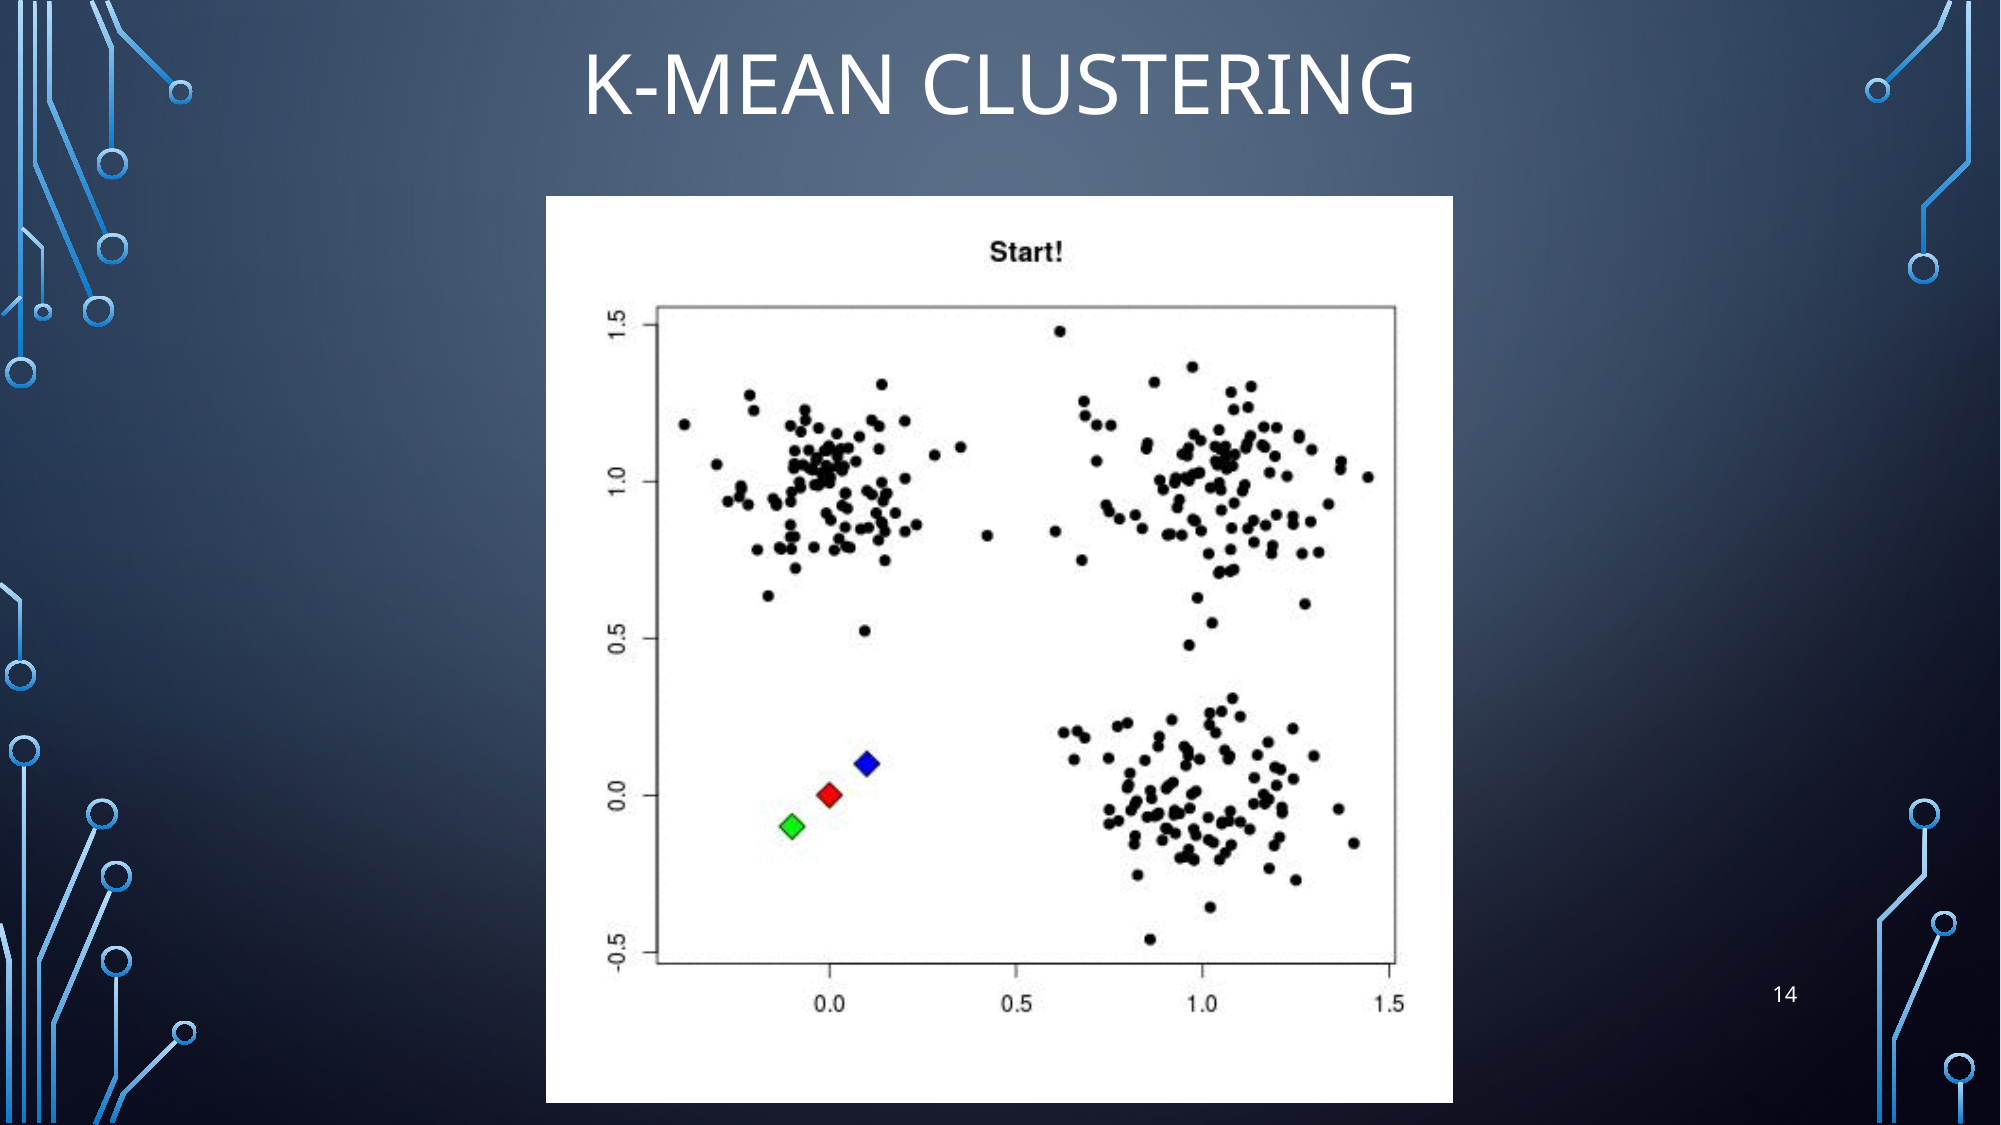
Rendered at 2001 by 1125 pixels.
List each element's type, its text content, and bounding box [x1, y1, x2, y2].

slide_number 14 [1685, 965, 1813, 1025]
picture [546, 196, 1454, 1103]
title K-mean clustering [137, 0, 1863, 197]
